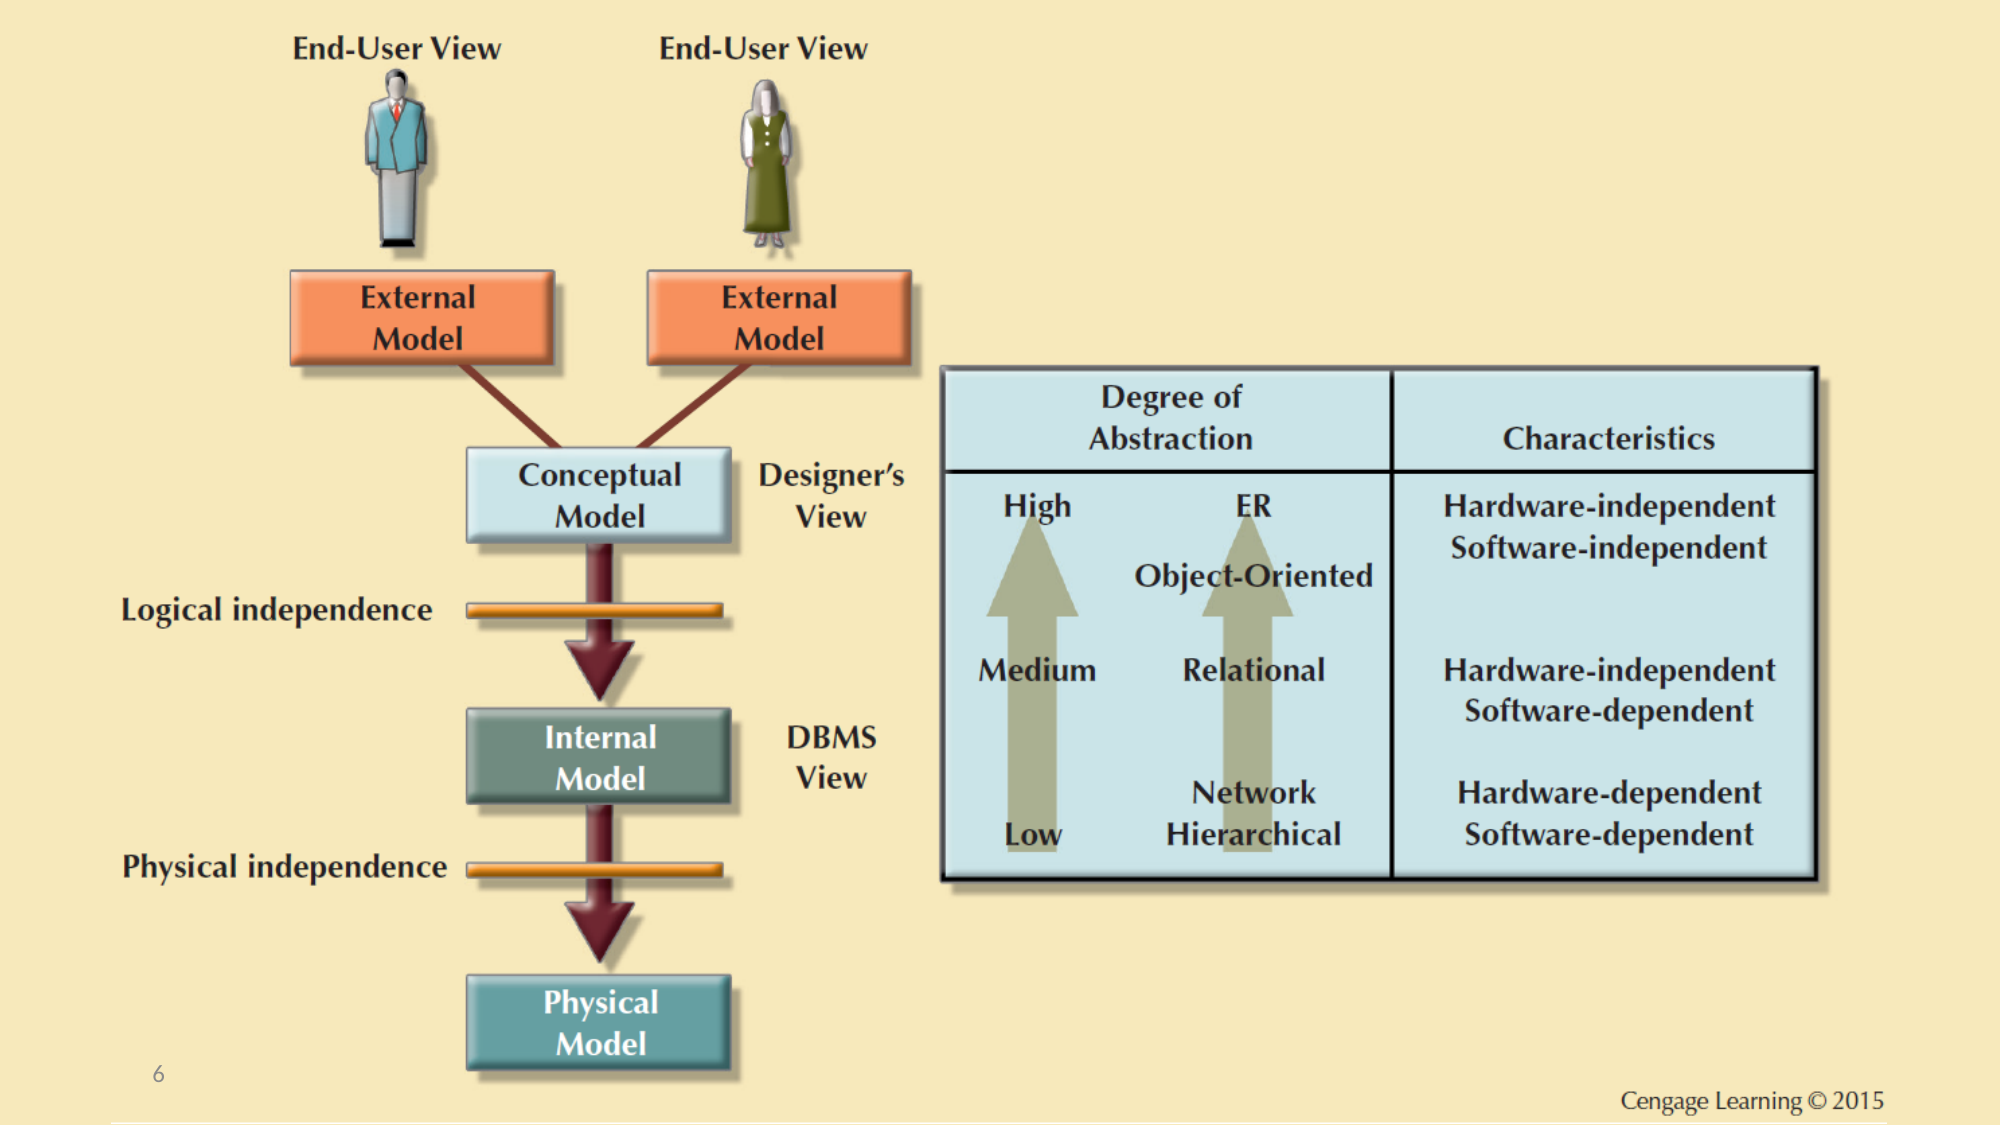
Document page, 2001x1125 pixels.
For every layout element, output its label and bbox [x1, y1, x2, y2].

picture [111, 0, 1887, 1124]
